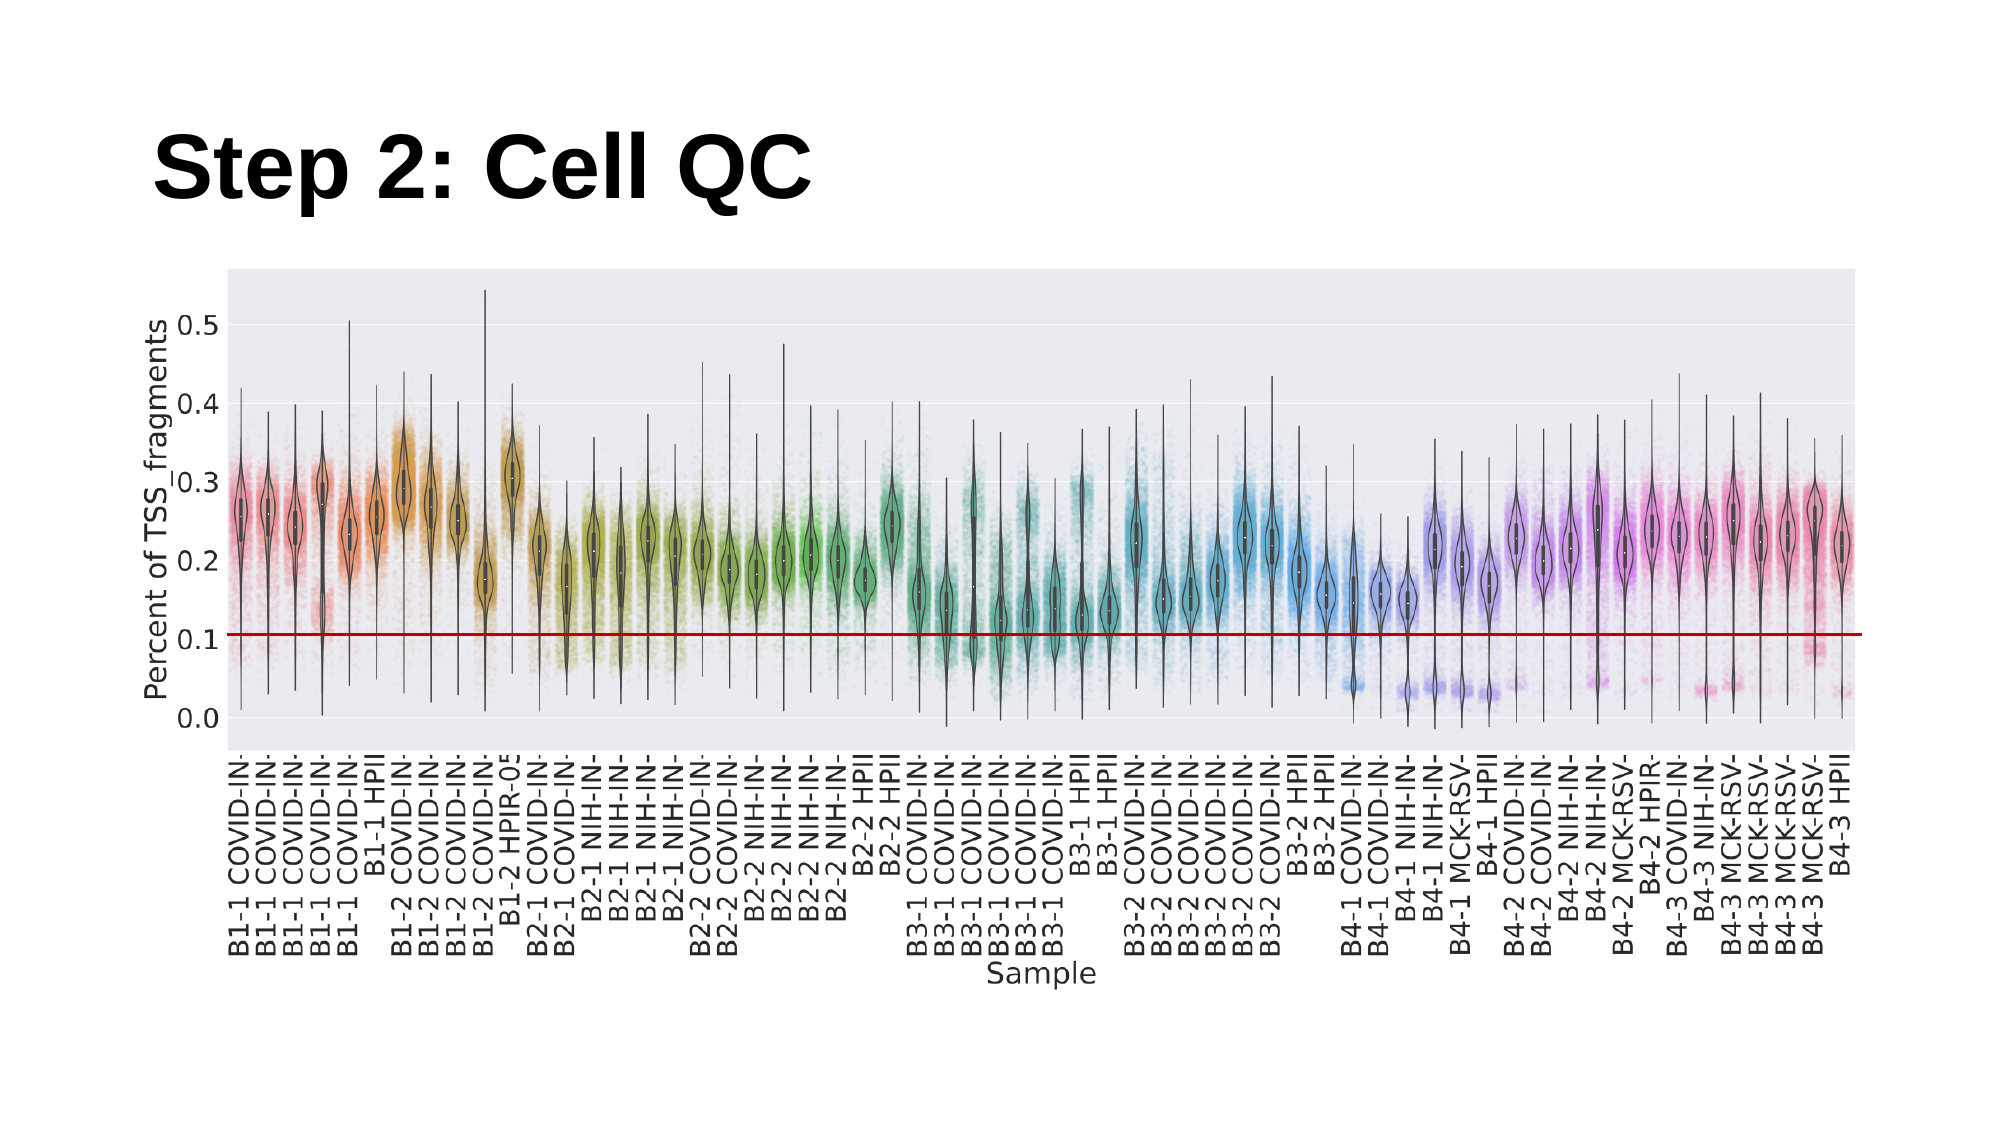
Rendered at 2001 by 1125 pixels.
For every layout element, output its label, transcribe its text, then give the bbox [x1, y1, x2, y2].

title Step 2: Cell QC [137, 59, 1863, 236]
picture [111, 236, 1889, 1022]
